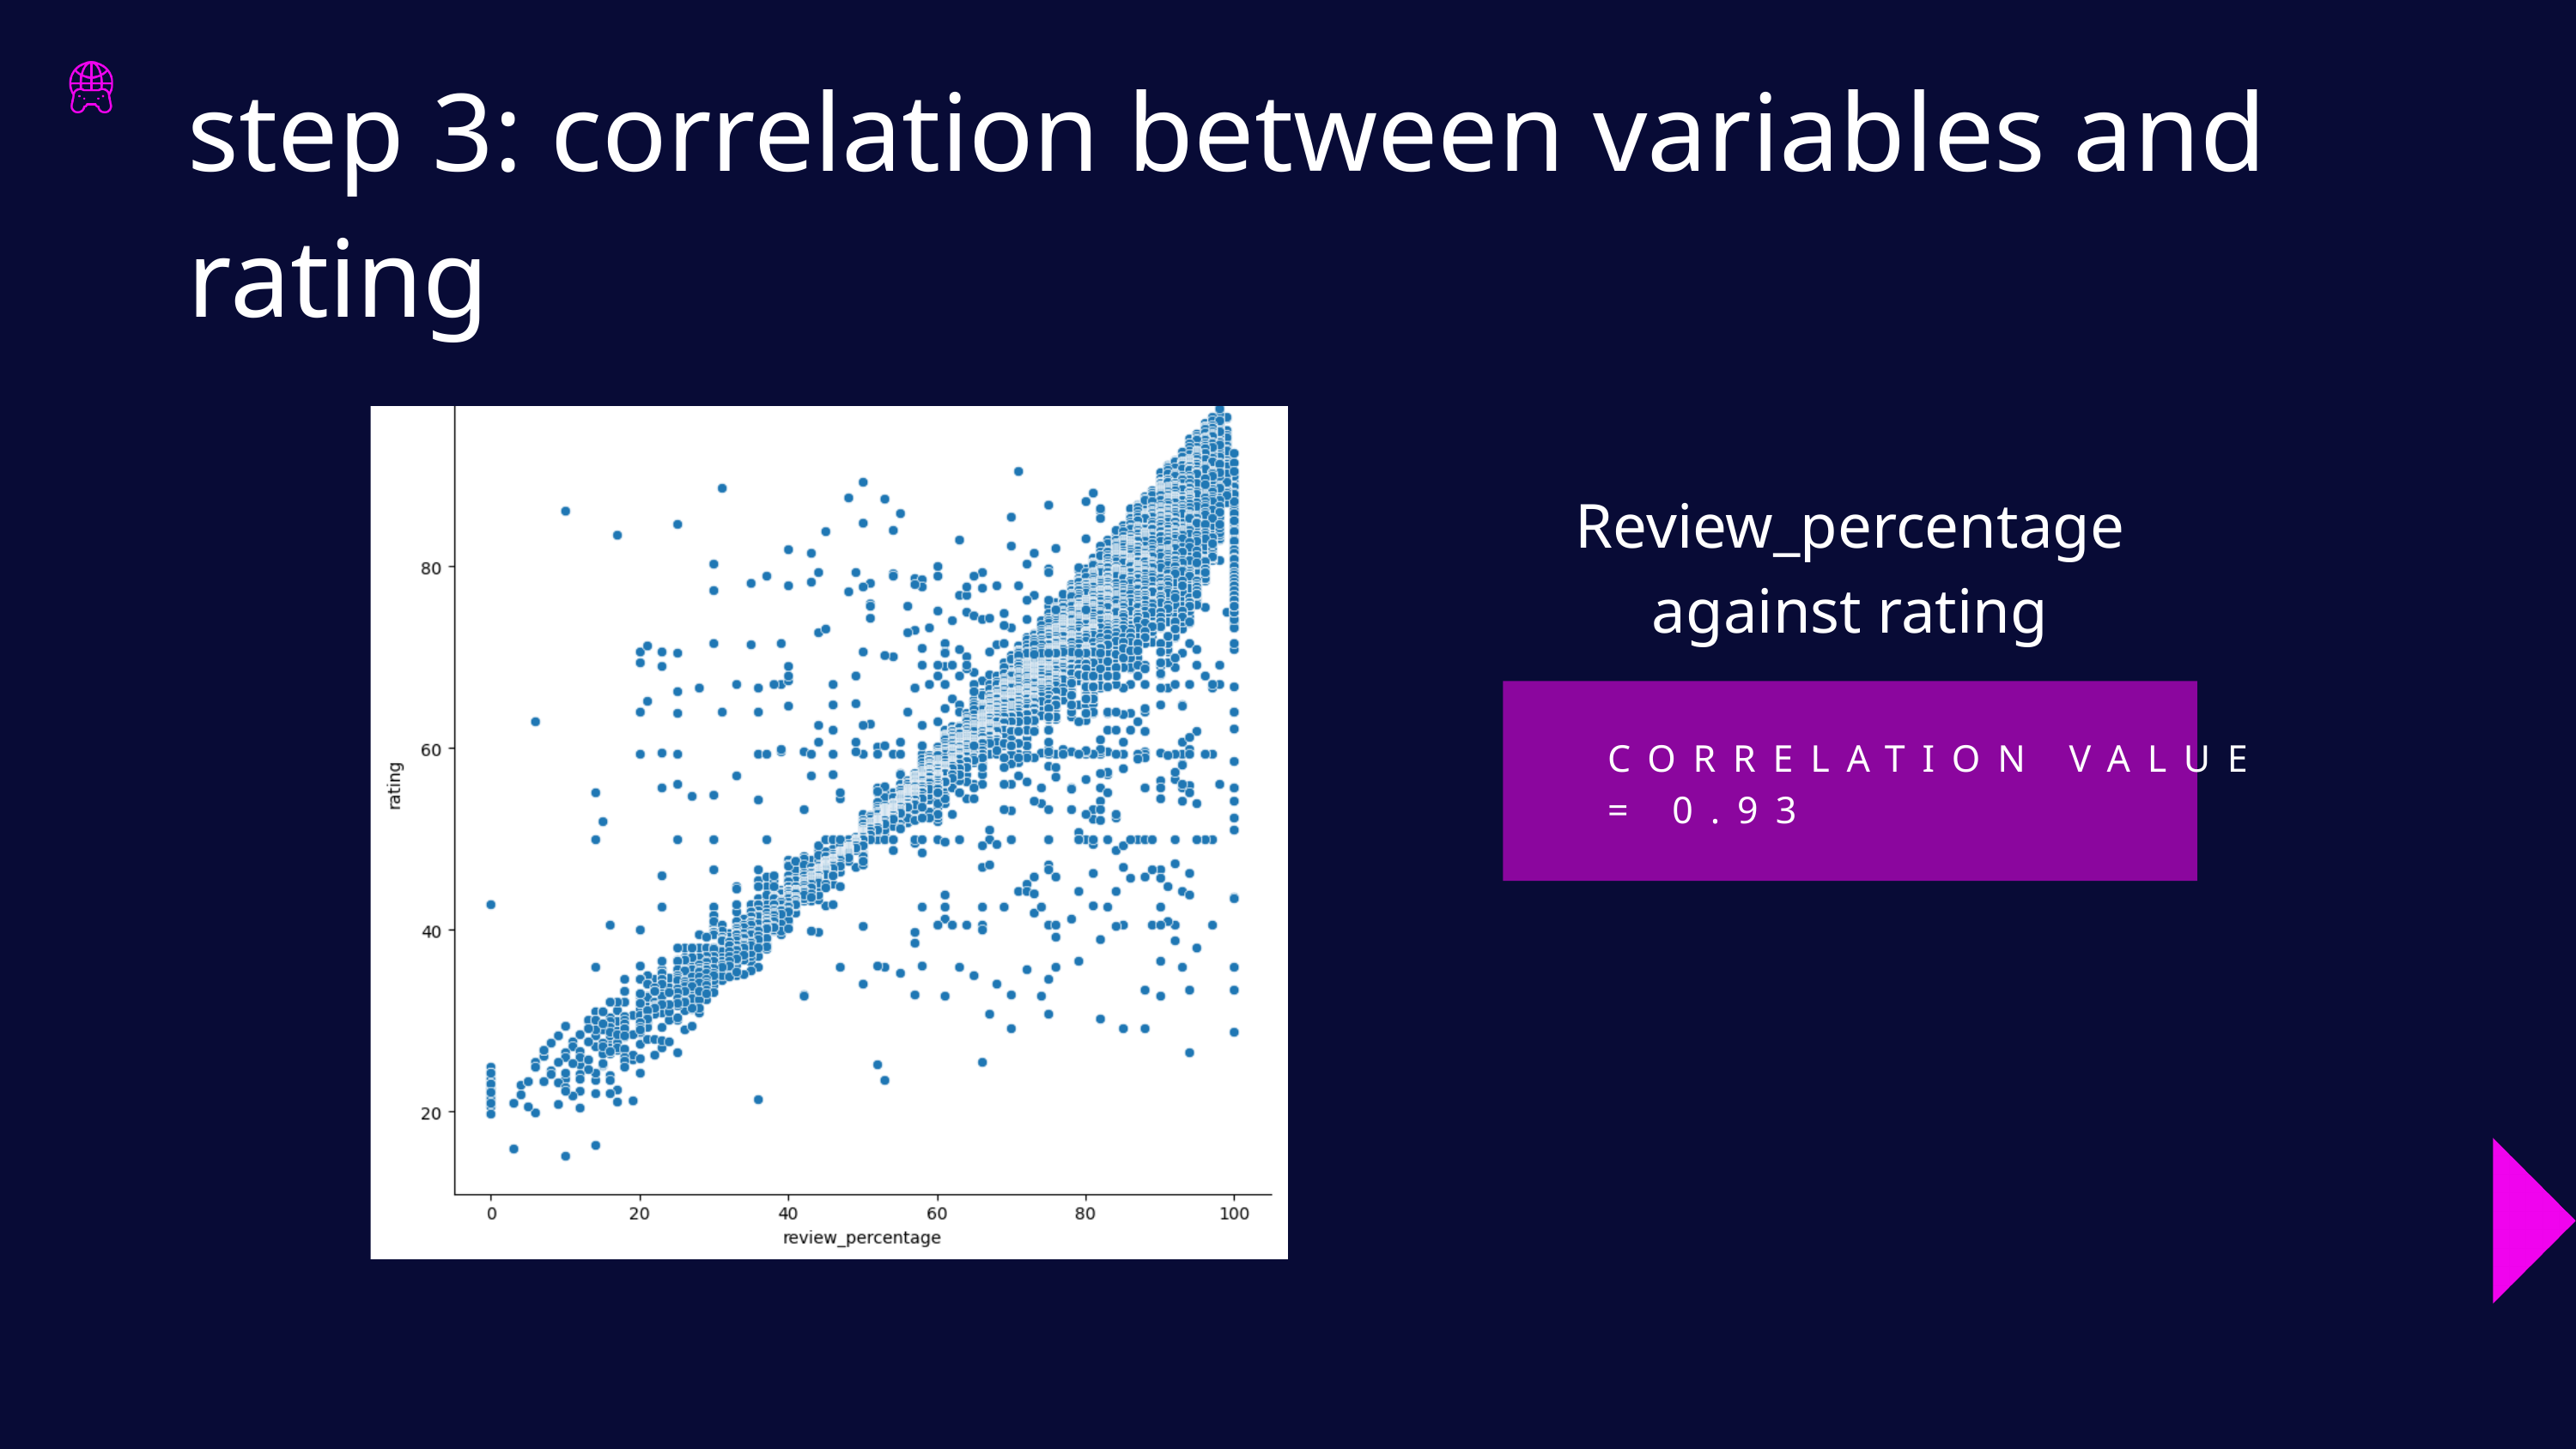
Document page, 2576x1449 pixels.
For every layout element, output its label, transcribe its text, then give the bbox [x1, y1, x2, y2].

text_box [69, 61, 113, 113]
text_box CORRELATION VALUE = 0.93 [2202, 728, 2284, 832]
text_box [370, 406, 1289, 1259]
text_box [2493, 1137, 2576, 1304]
text_box step 3: correlation between variables and rating [187, 46, 2400, 339]
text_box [1503, 681, 2198, 882]
text_box Review_percentage against rating [1521, 475, 2179, 646]
